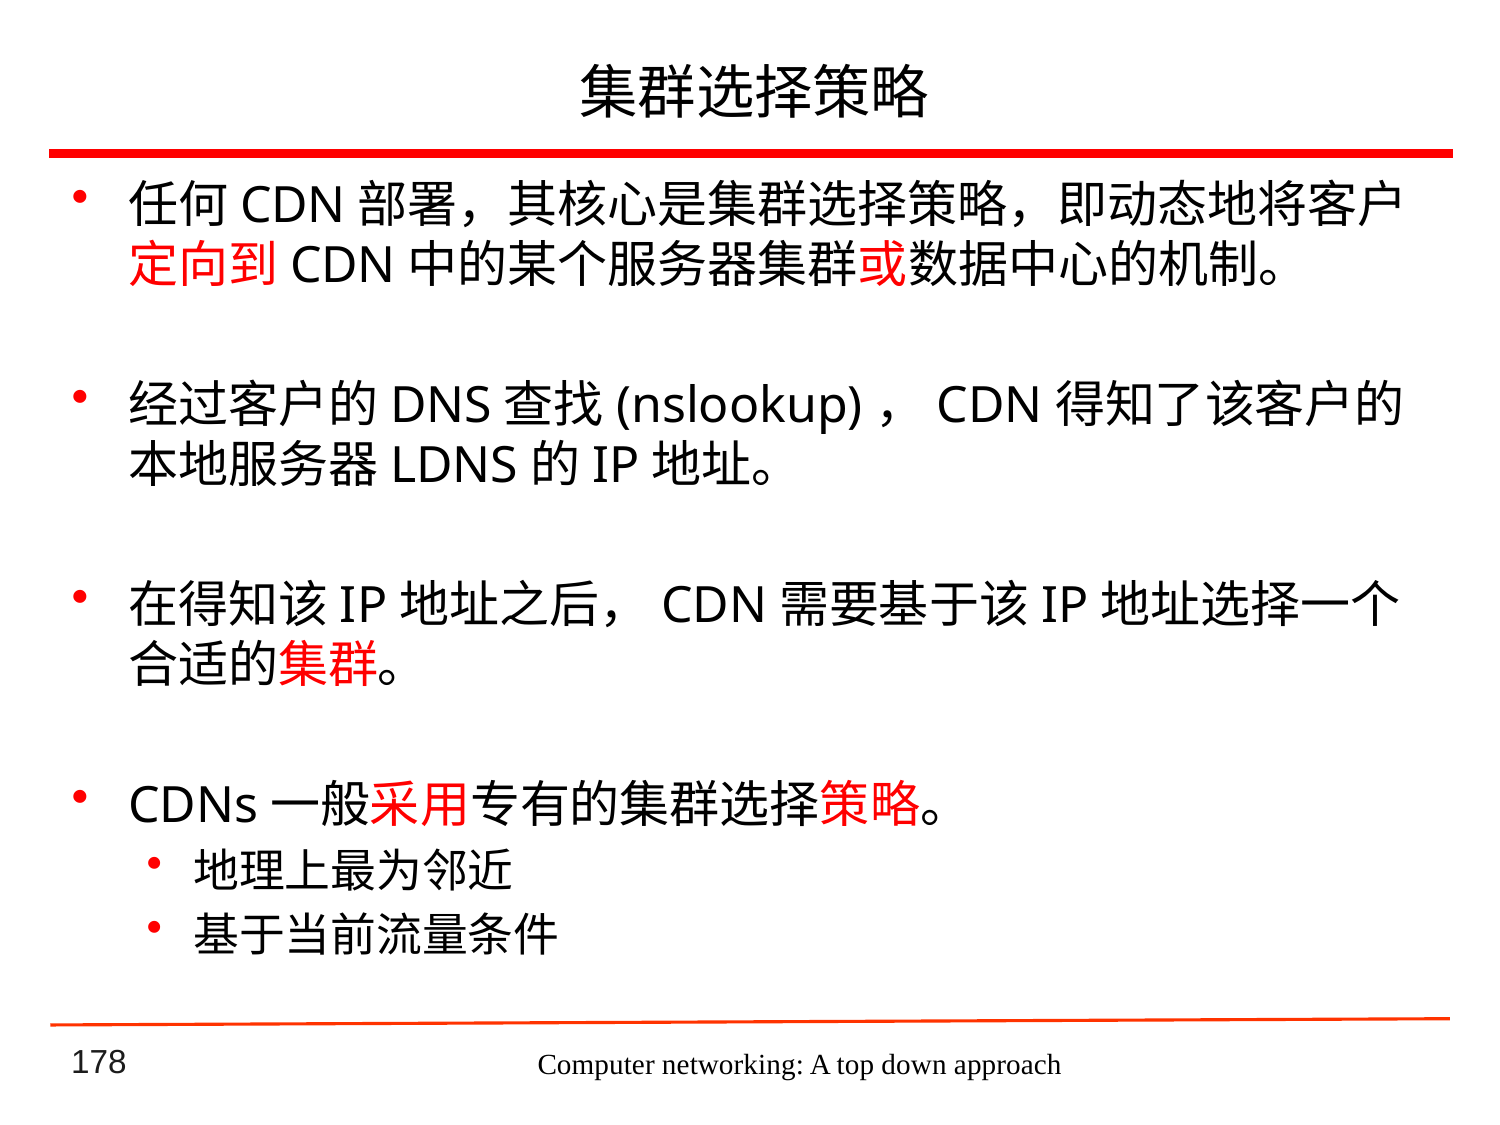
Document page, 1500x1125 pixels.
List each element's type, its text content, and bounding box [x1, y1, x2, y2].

title 集群选择策略 [52, 37, 1457, 143]
list 任何CDN部署，其核心是集群选择策略，即动态地将客户定向到CDN中的某个服务器集群或数据中心的机制。 经过客户的DNS查找(nslookup)，CDN得知了该客户的本地服务器LDNS的IP地址。 在得知该IP地址之后，CDN需要基于该IP地址选择一个合适的集群。 CDNs一般采用专有的集群选择策略。 地理上最为邻近 基于当前流量条件 [56, 164, 1458, 1012]
footer Computer networking: A top down approach [512, 1037, 1088, 1089]
